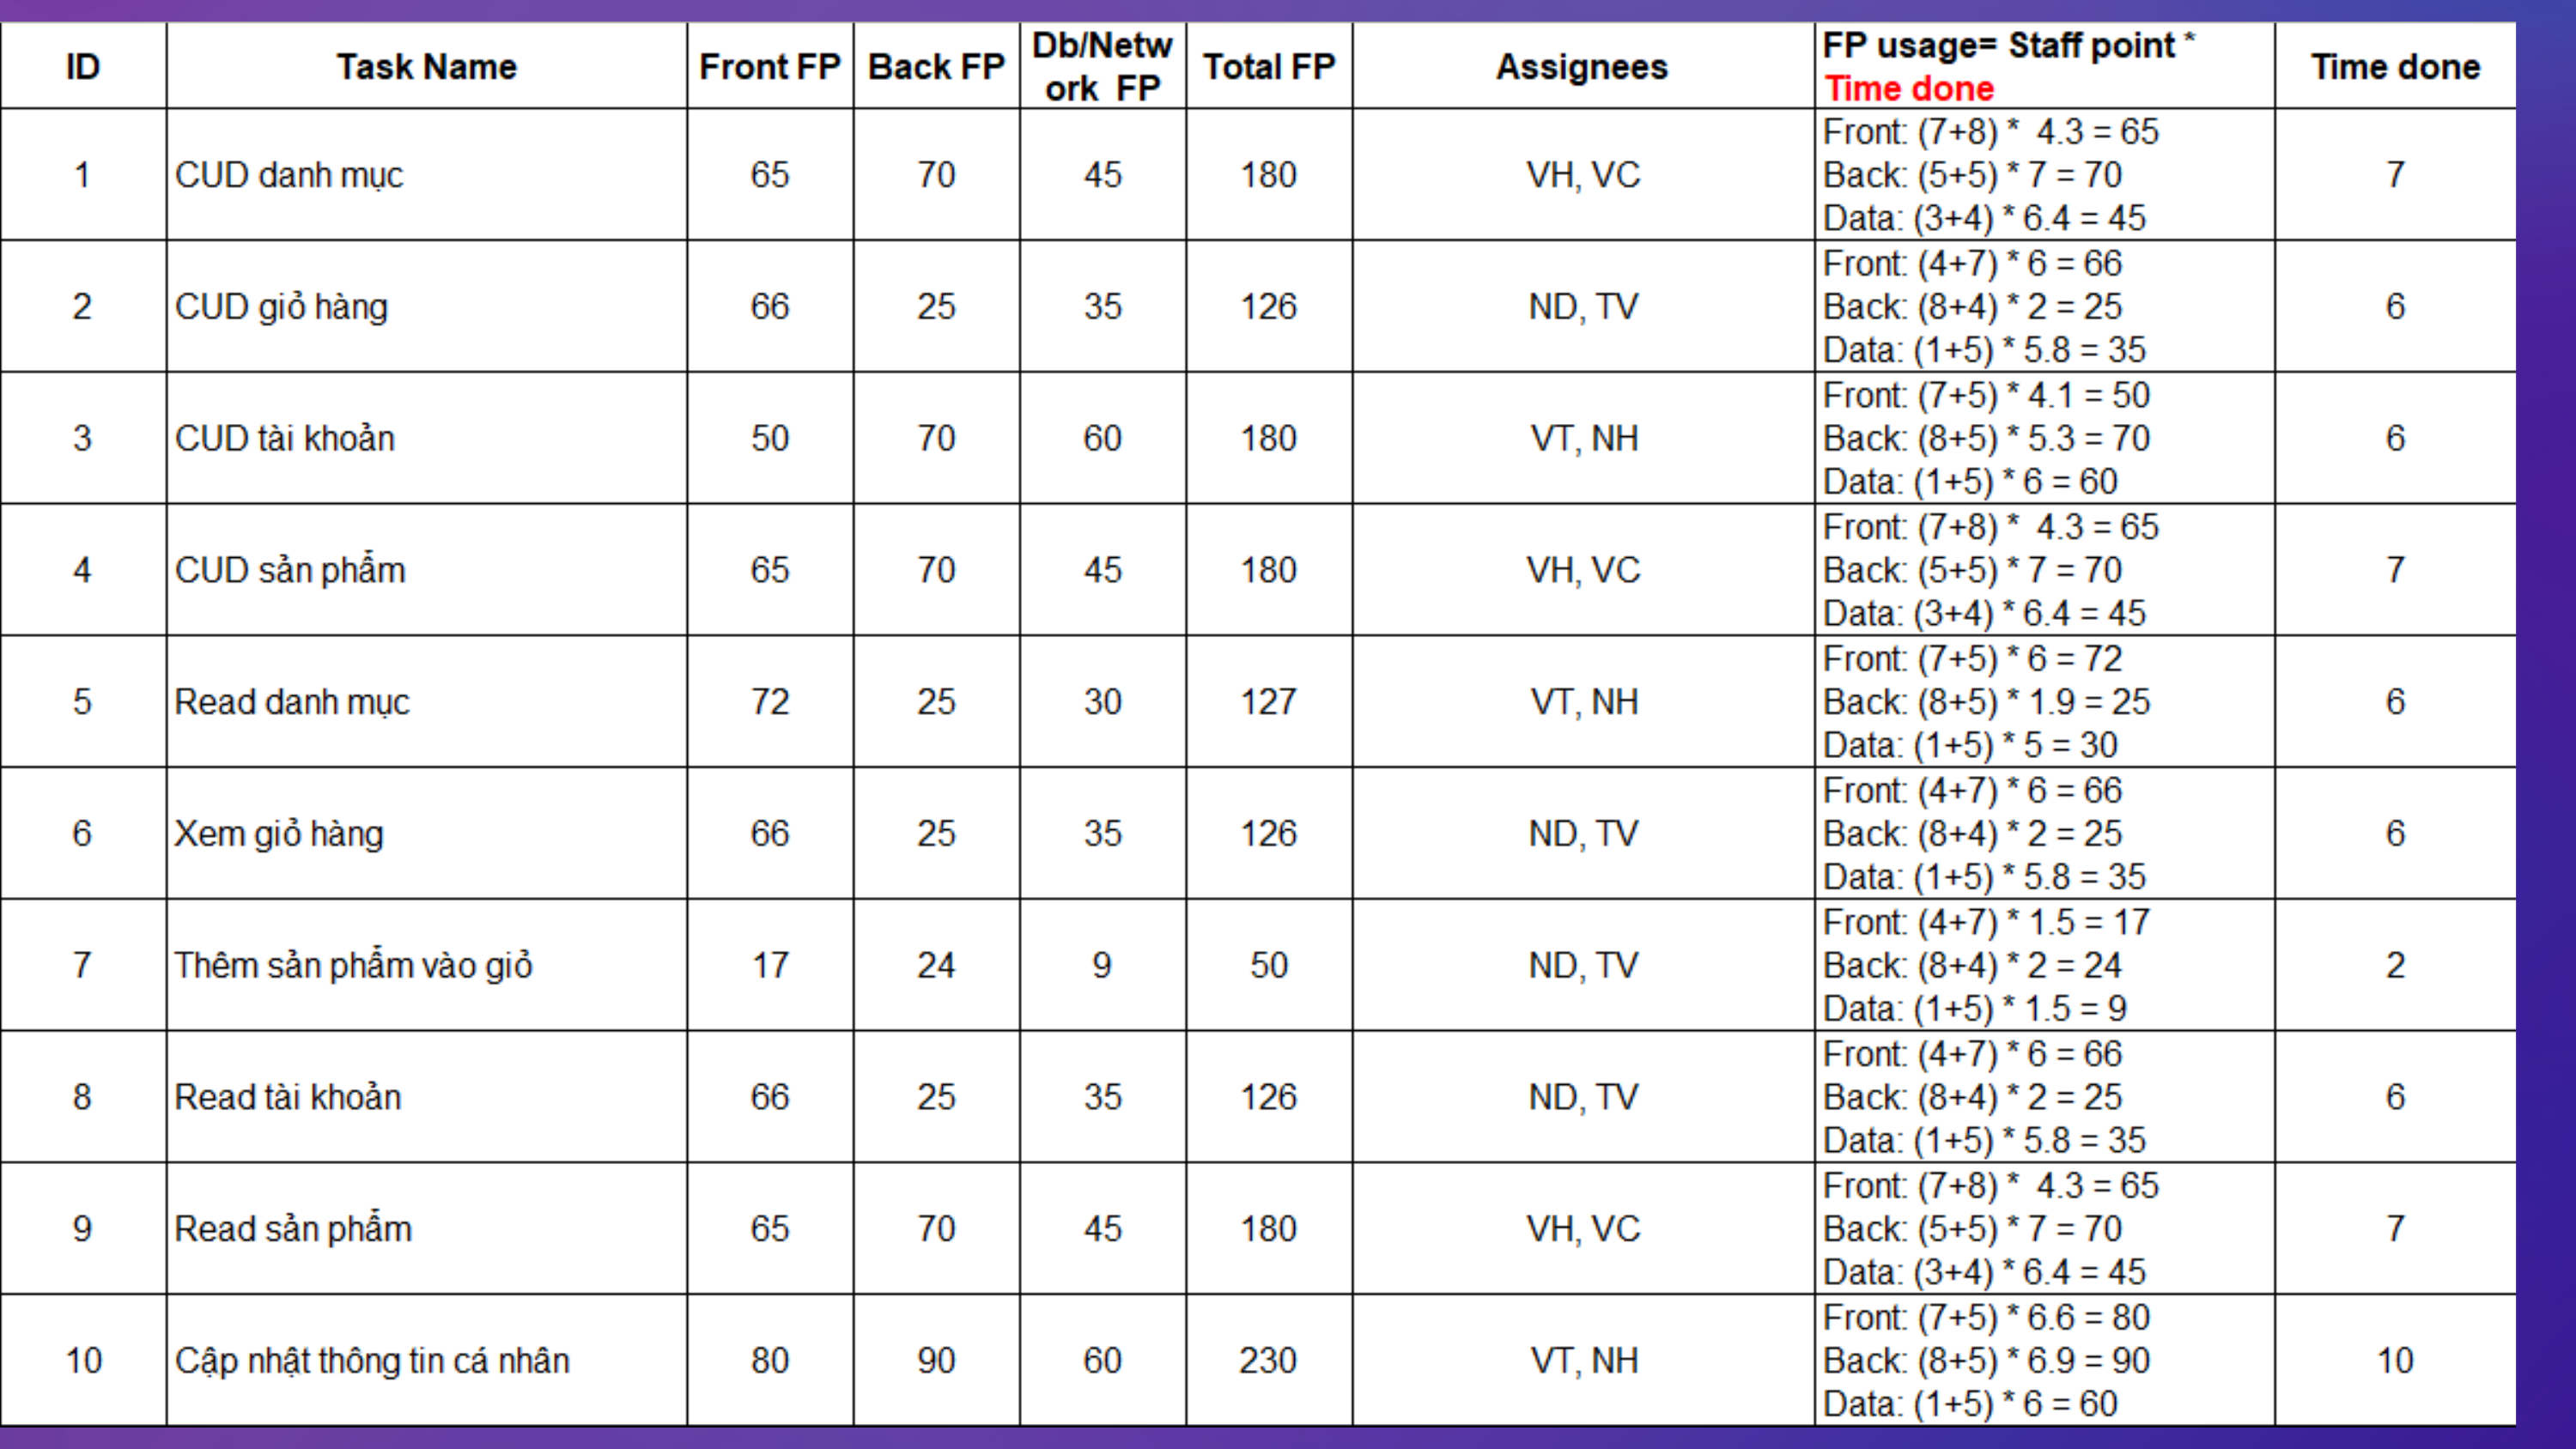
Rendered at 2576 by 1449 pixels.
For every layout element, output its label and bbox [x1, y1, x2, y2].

text_box [0, 0, 2576, 1449]
text_box [0, 21, 2517, 1428]
